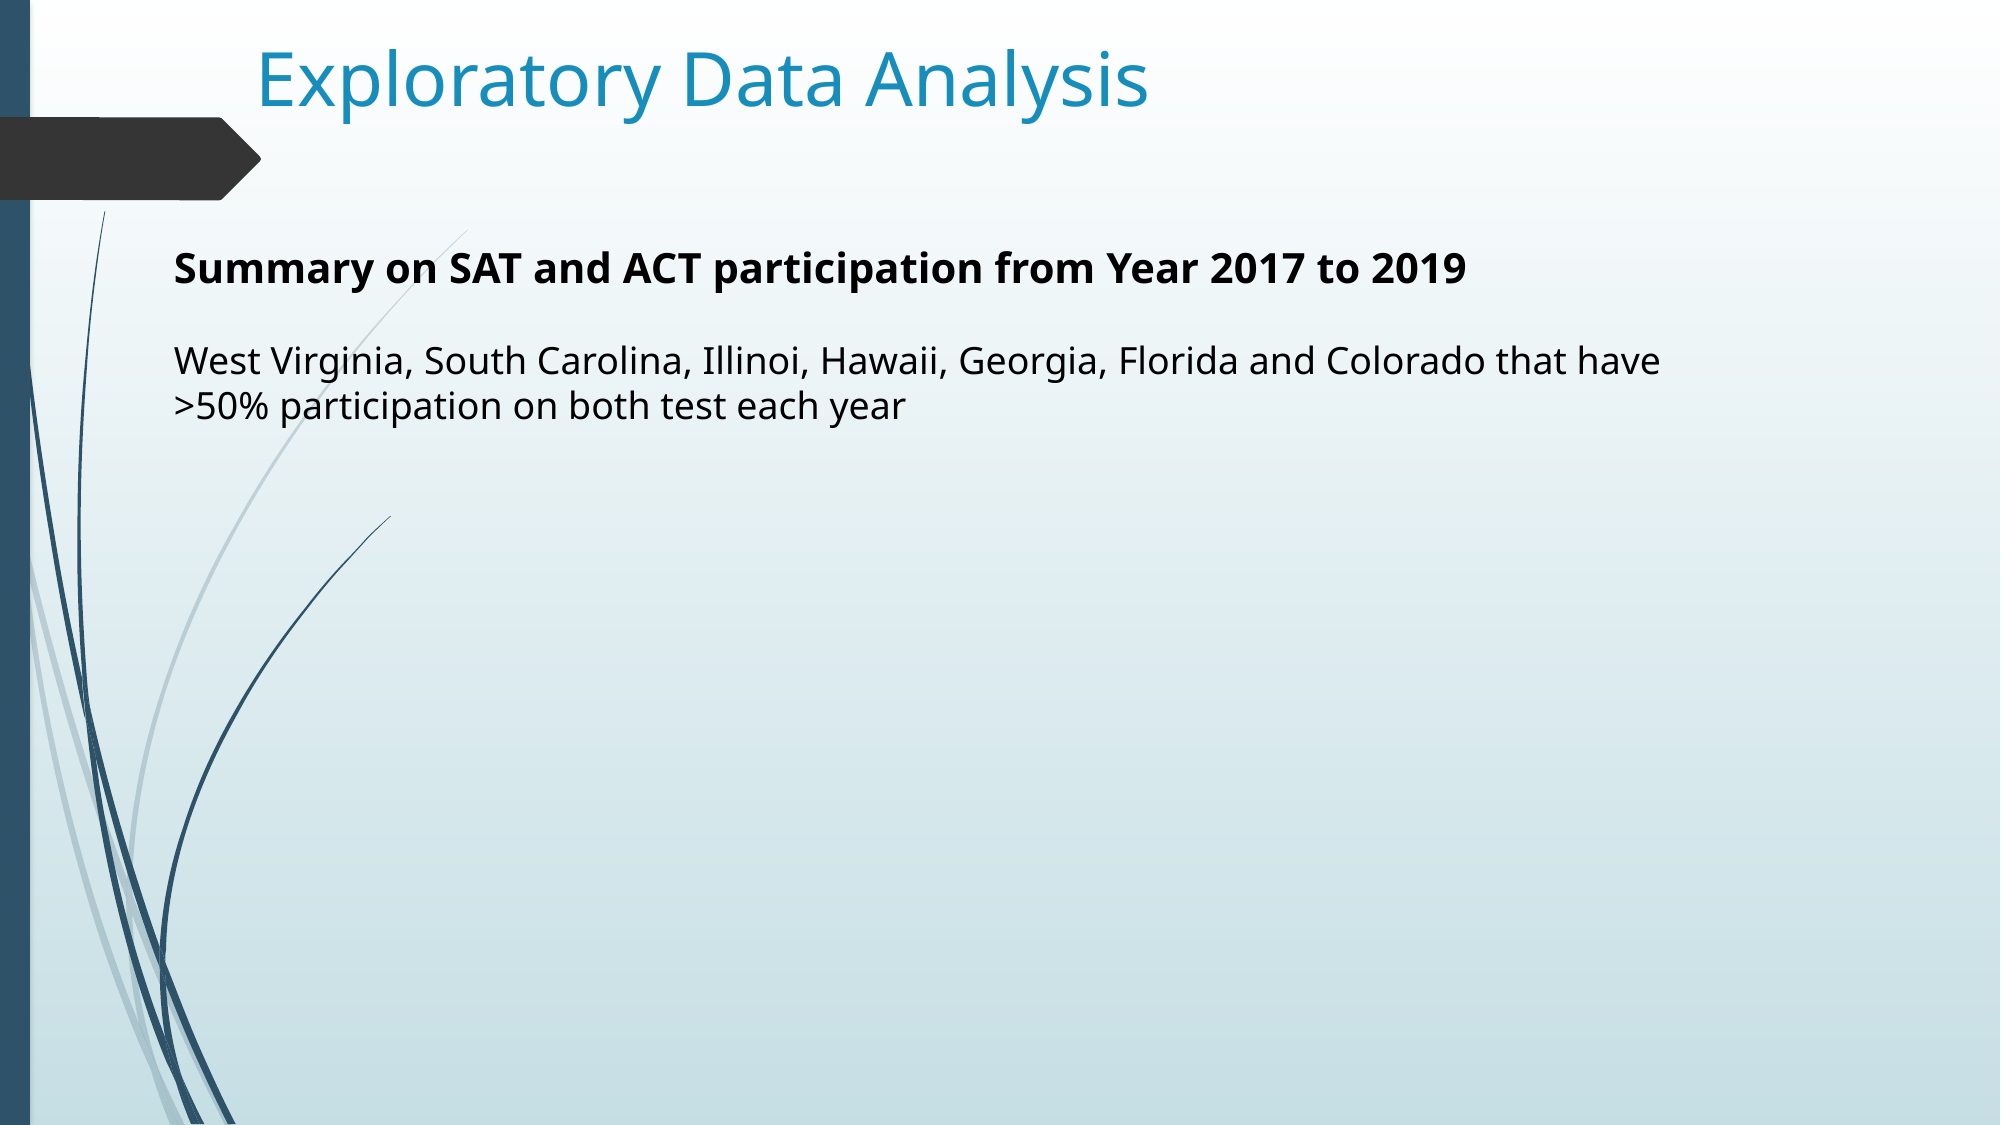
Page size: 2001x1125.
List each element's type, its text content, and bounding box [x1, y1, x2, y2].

text_box Summary on SAT and ACT participation from Year 2017 to 2019 West Virginia, South Carolina, Illinoi, Hawaii, Georgia, Florida and Colorado that have >50% participation on both test each year [159, 234, 1703, 480]
title Exploratory Data Analysis [240, 24, 1703, 234]
